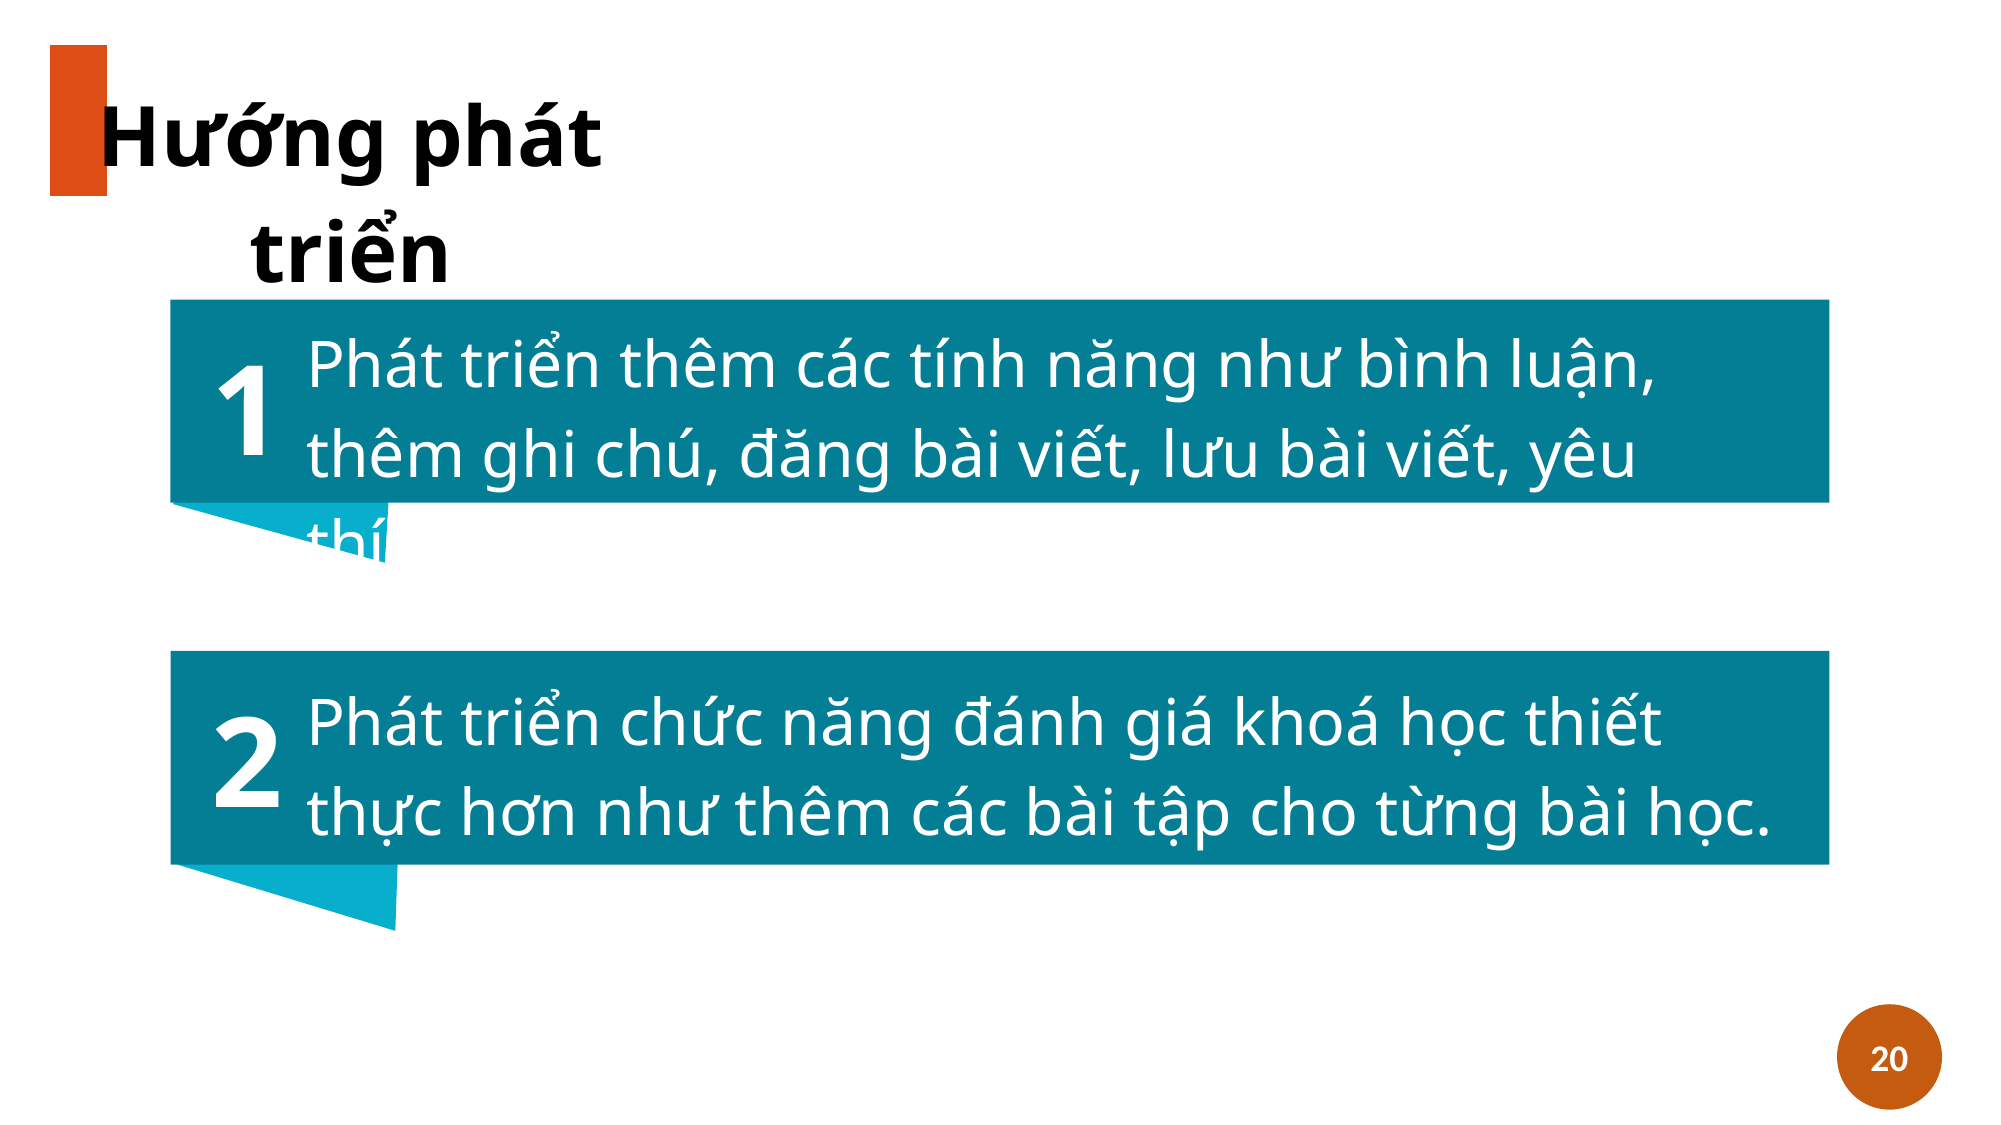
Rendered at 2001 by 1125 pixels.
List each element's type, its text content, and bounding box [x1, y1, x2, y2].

text_box 20 [1835, 1003, 1944, 1111]
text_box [170, 299, 1830, 579]
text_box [170, 650, 1830, 948]
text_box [49, 45, 611, 197]
